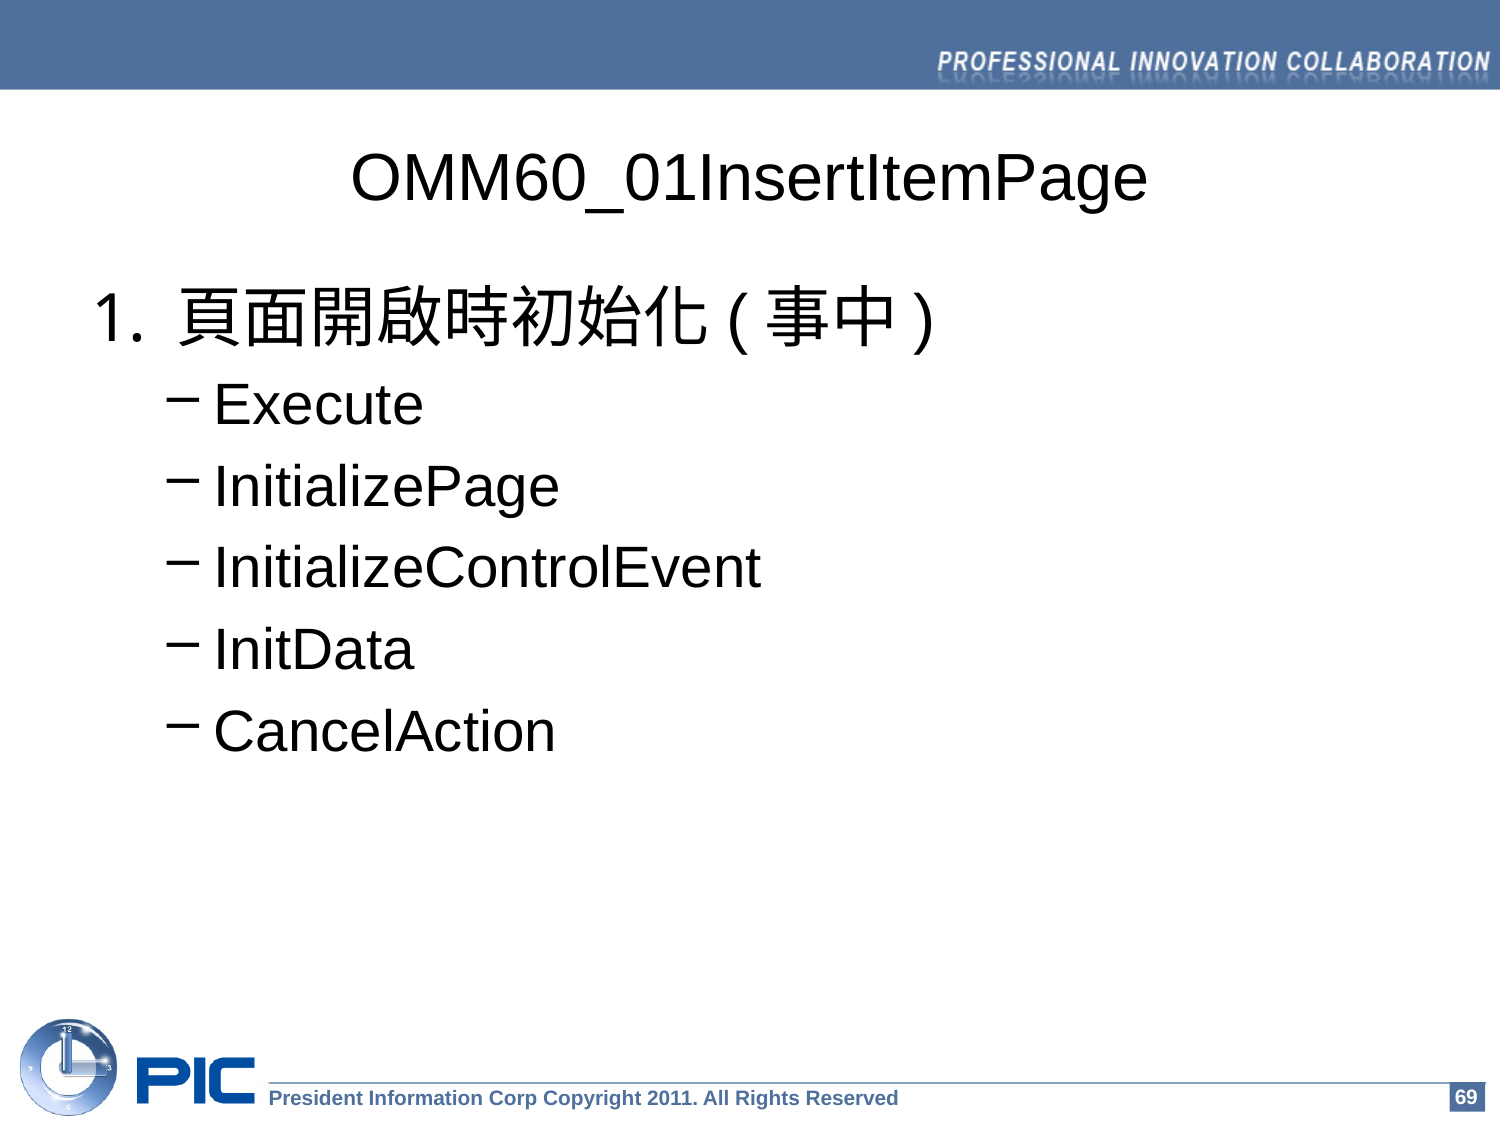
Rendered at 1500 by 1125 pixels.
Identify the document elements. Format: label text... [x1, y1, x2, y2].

picture [0, 0, 1500, 1125]
list 頁面開啟時初始化(事中) Execute InitializePage InitializeControlEvent InitData CancelAction [76, 266, 1428, 1059]
title OMM60_01InsertItemPage [74, 79, 1426, 268]
